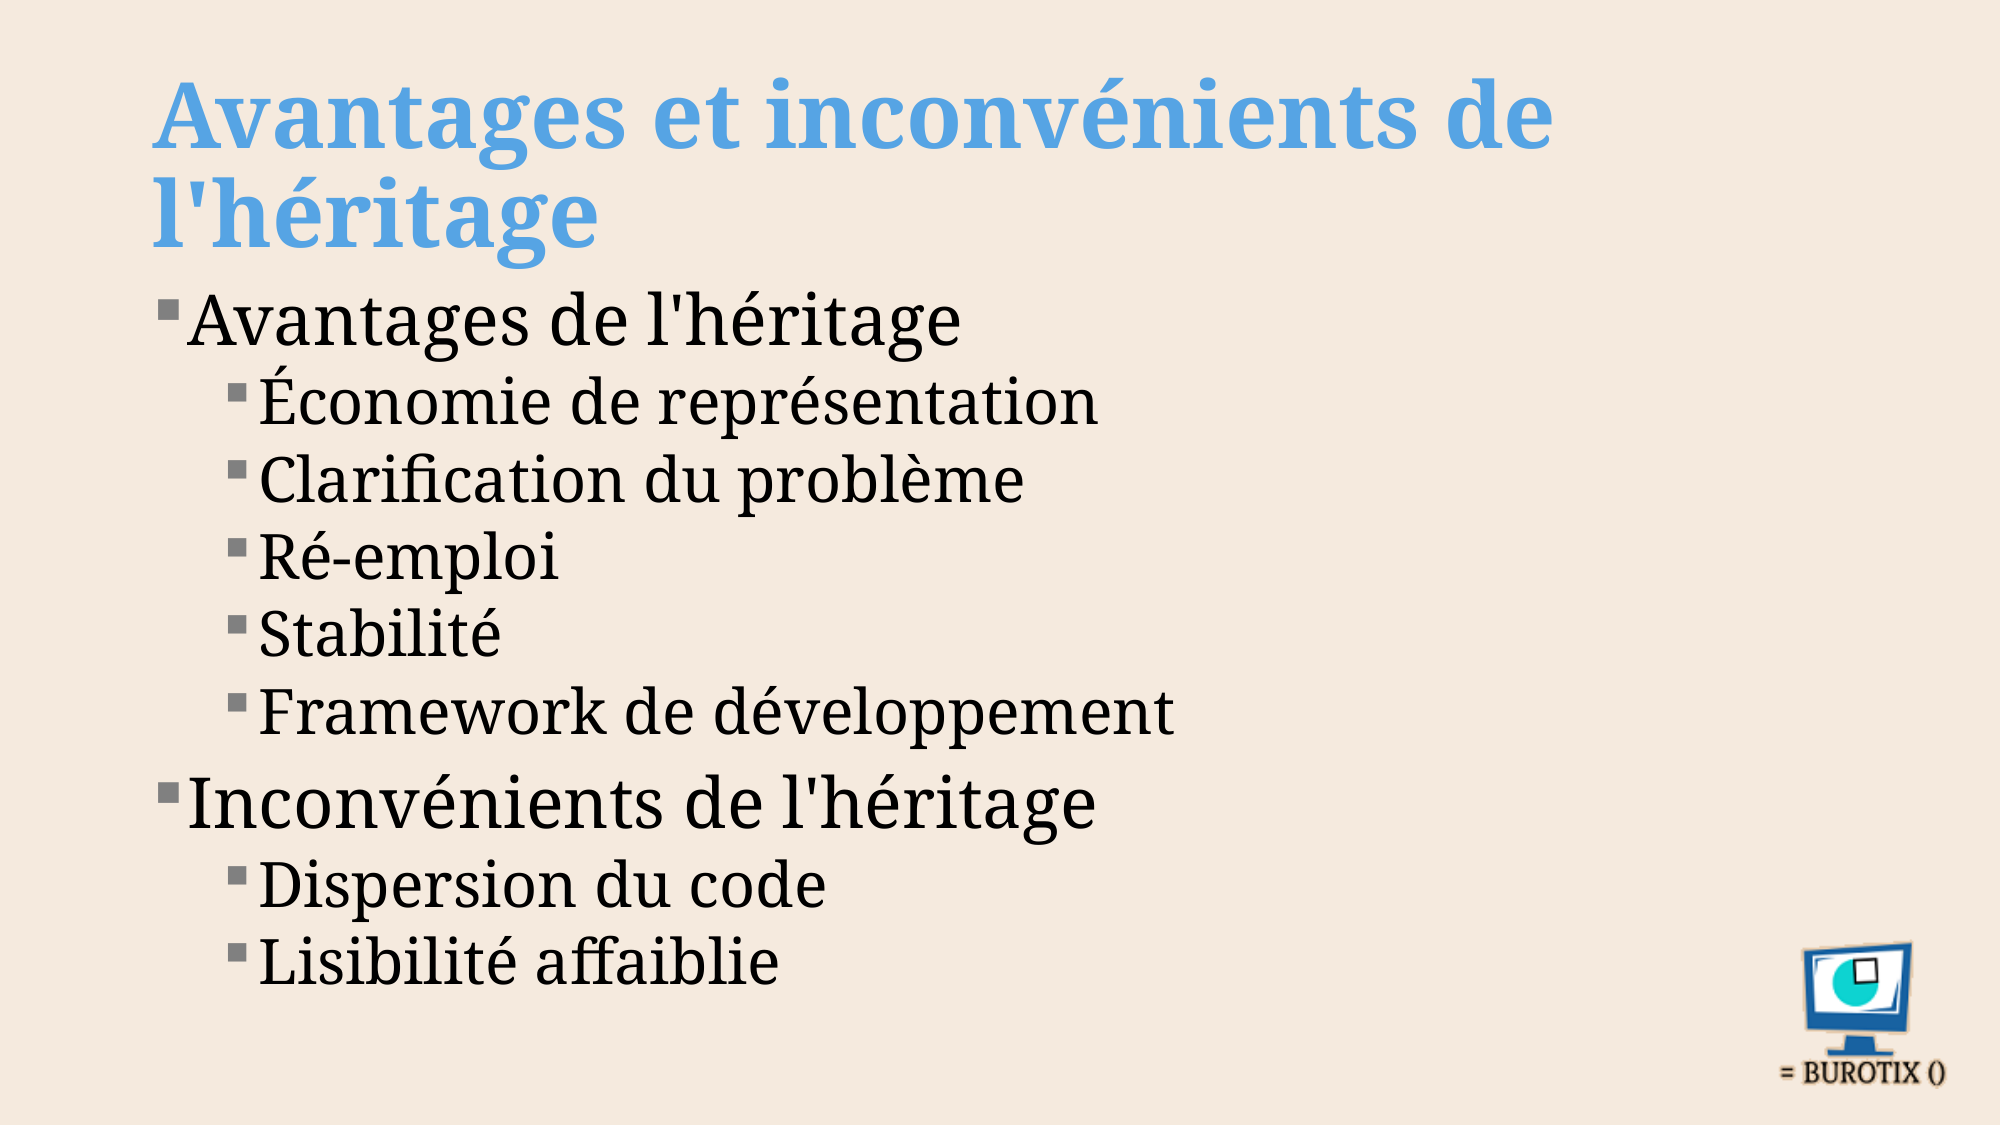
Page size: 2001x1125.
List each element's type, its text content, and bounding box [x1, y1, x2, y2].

list Avantages de l'héritage Économie de représentation Clarification du problème Ré-emploi Stabilité Framework de développement Inconvénients de l'héritage Dispersion du code Lisibilité affaiblie [137, 277, 1863, 1014]
picture [1776, 938, 1949, 1089]
title Avantages et inconvénients de l'héritage [137, 59, 1863, 277]
